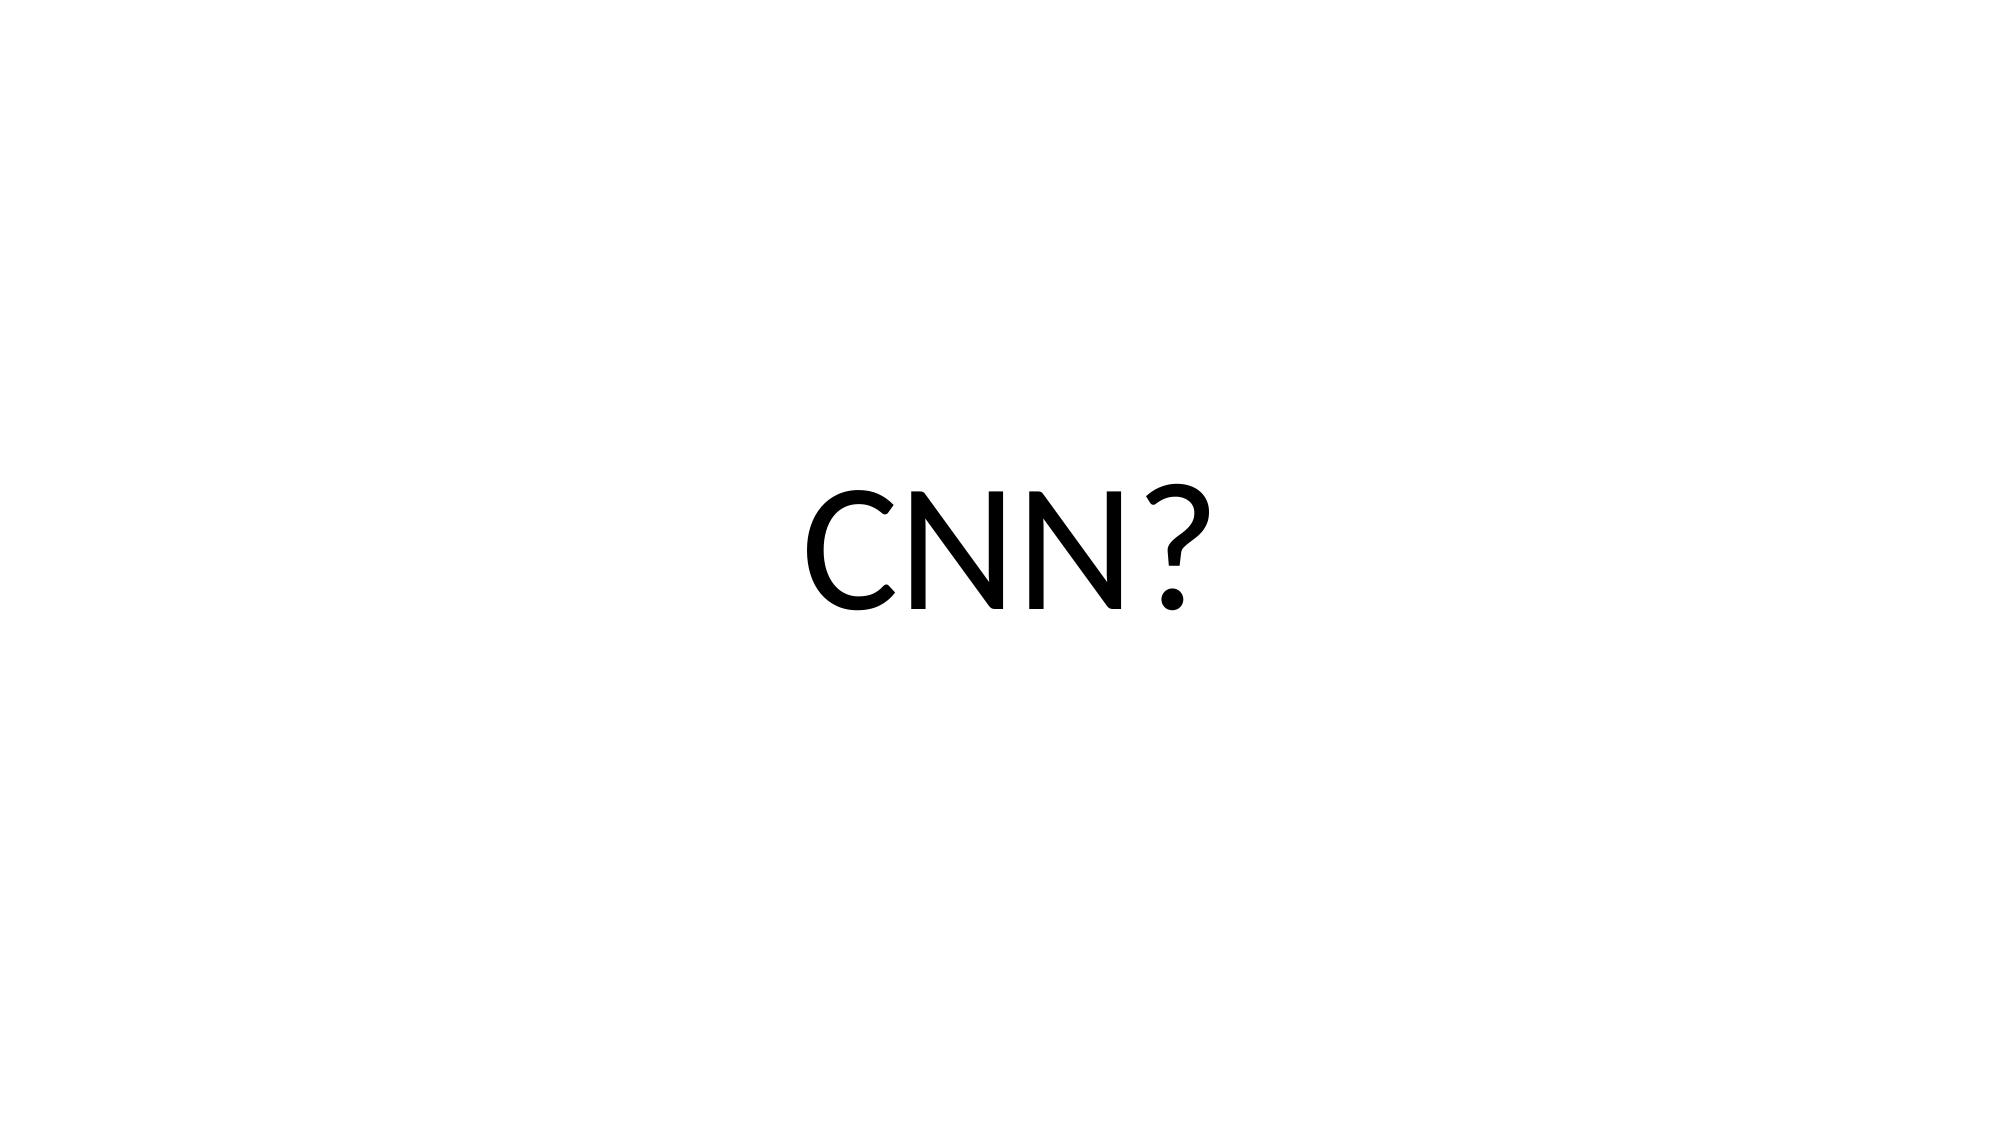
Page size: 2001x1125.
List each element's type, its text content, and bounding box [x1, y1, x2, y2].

title CNN? [623, 299, 1399, 800]
